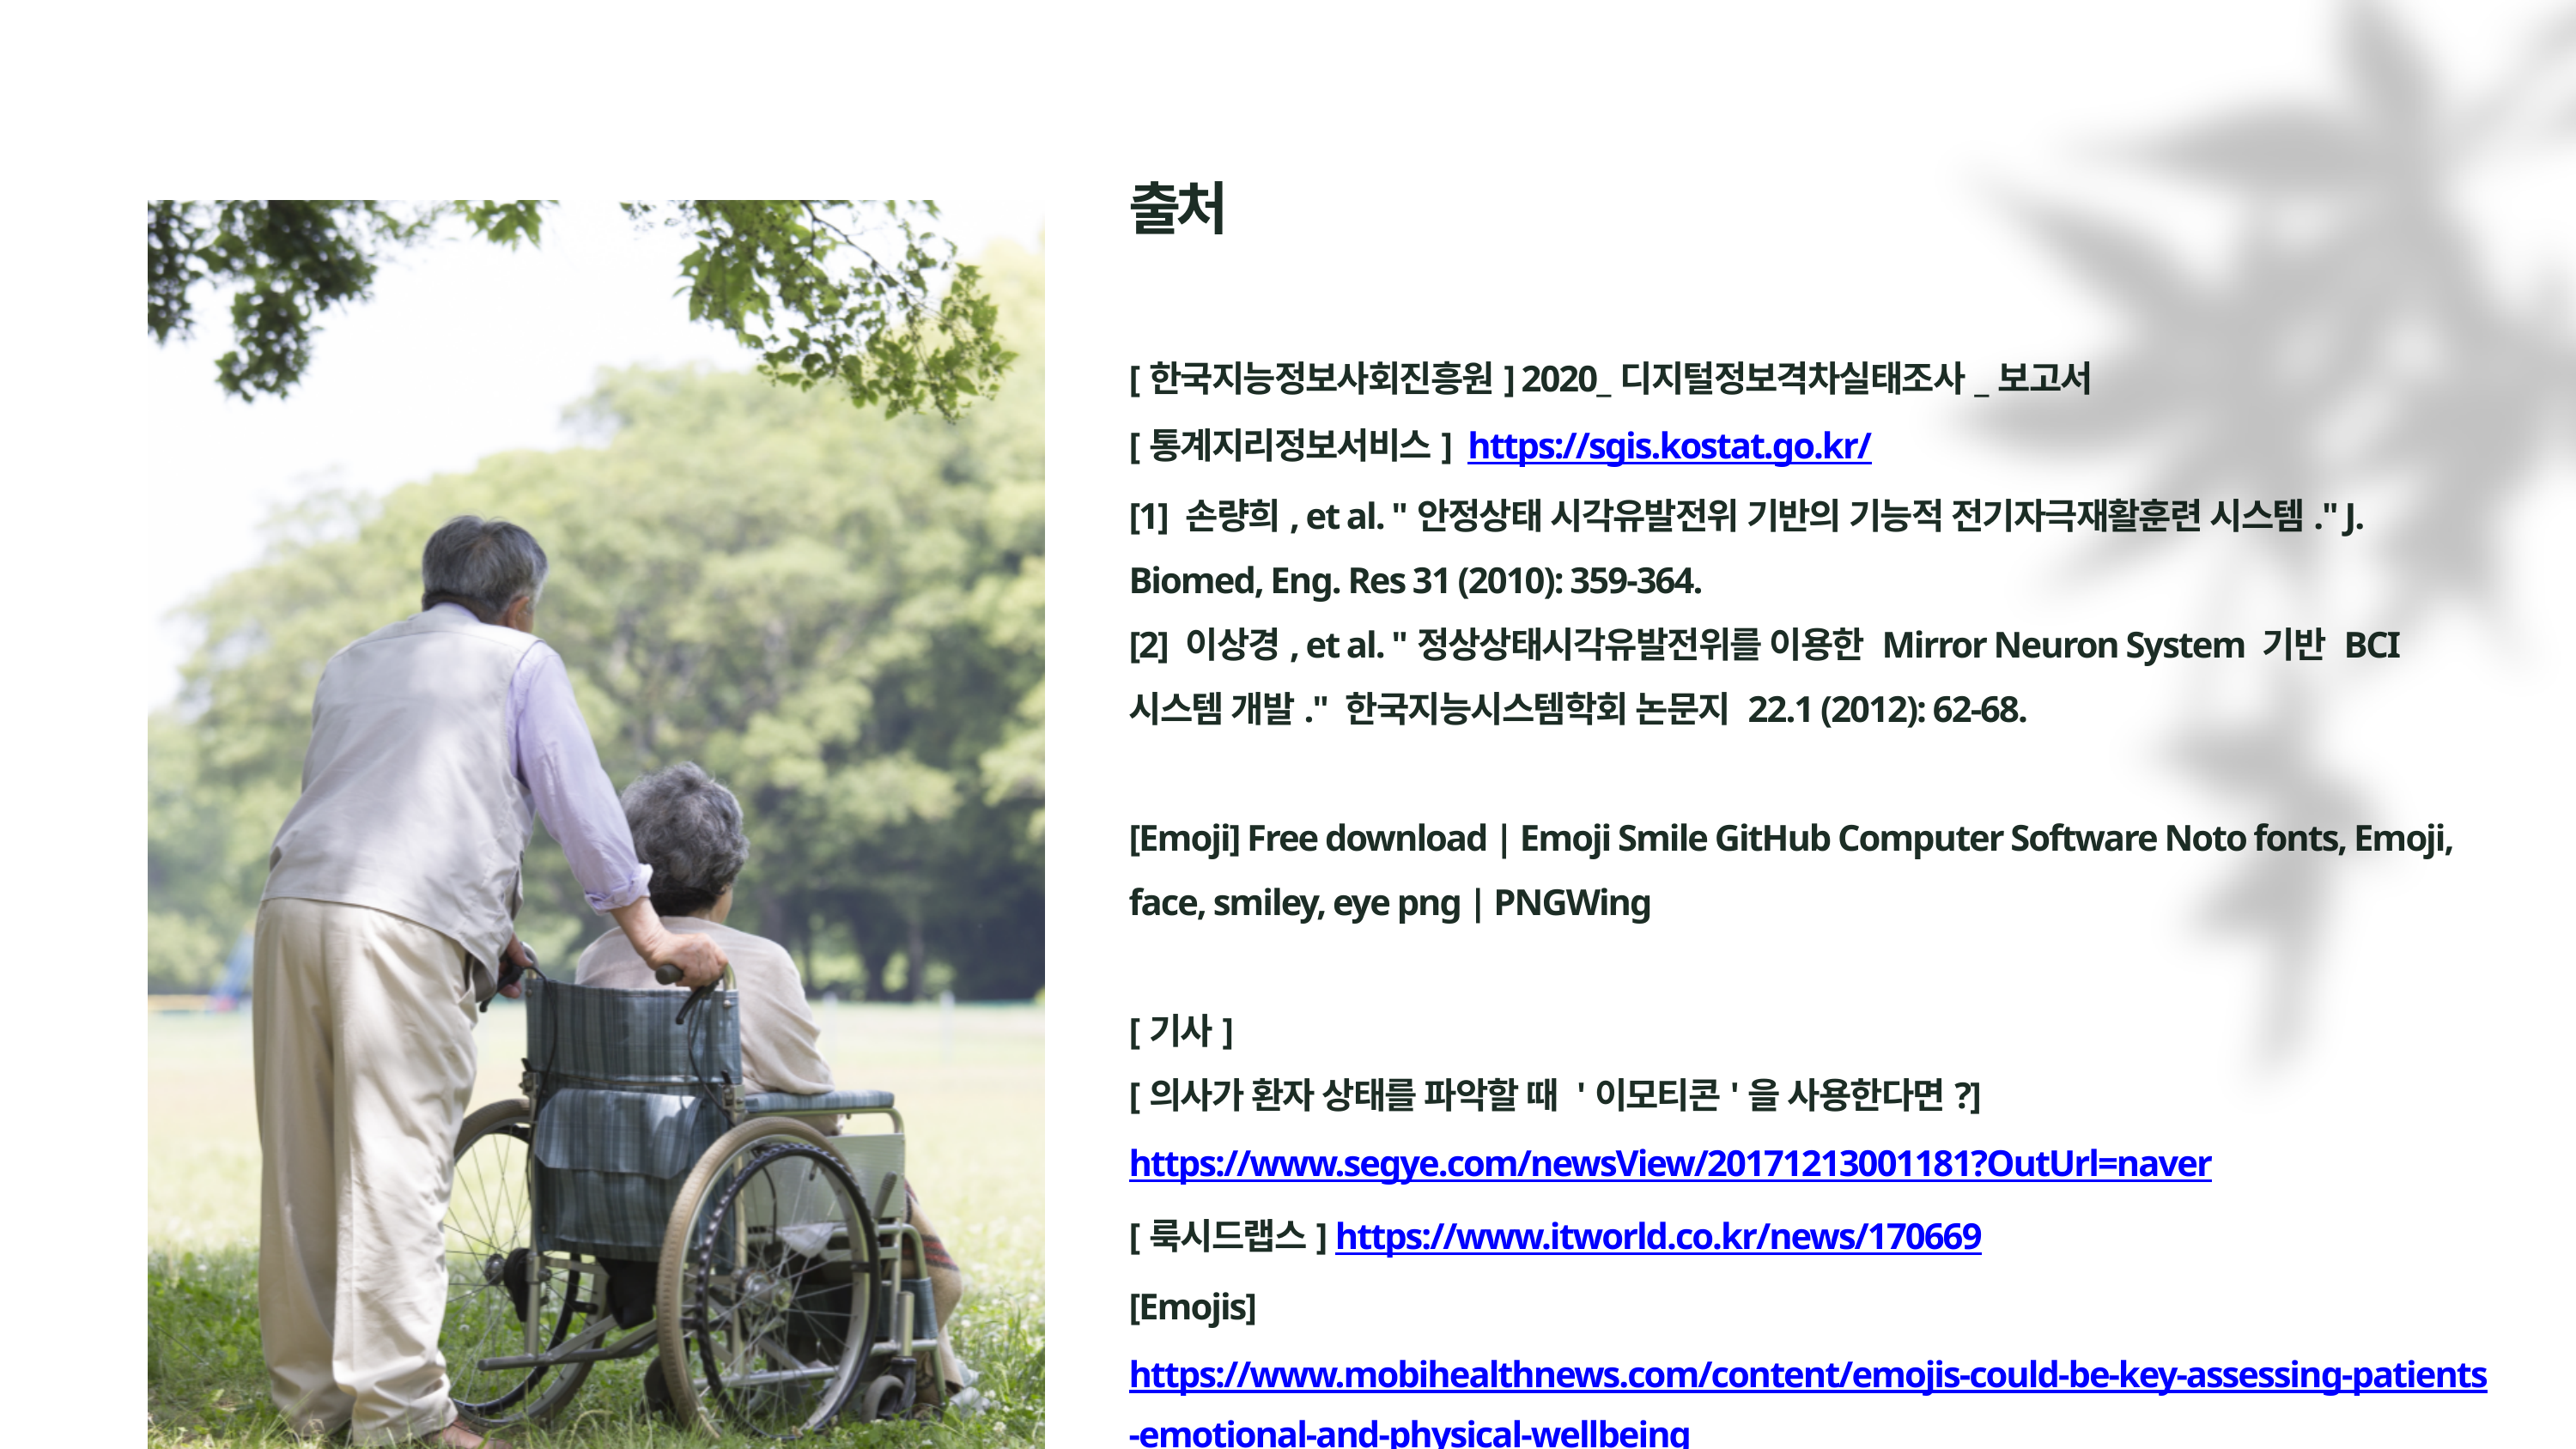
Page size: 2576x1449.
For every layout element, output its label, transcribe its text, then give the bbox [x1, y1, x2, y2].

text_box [1369, 0, 2576, 600]
text_box 출처 [1115, 166, 1365, 286]
picture [1898, 600, 2576, 1125]
text_box [한국지능정보사회진흥원] 2020_디지털정보격차실태조사_보고서 [통계지리정보서비스] https://sgis.kostat.go.kr/ [1] 손량희, et al. "안정상태 시각유발전위 기반의 기능적 전기자극재활훈련 시스템." J. Biomed, Eng. Res 31 (2010): 359-364. [2] 이상경, et al. "정상상태시각유발전위를 이용한 Mirror Neuron System 기반 BCI 시스템 개발." 한국지능시스템학회 논문지 22.1 (2012): 62-68. [Emoji] Free download | Emoji Smile GitHub Computer Software Noto fonts, Emoji, face, smiley, eye png | PNGWing [기사] [의사가 환자 상태를 파악할 때 '이모티콘'을 사용한다면?] https://www.segye.com/newsView/20171213001181?OutUrl=naver [룩시드랩스] https://www.itworld.co.kr/news/170669 [Emojis] https://www.mobihealthnews.com/content/emojis-could-be-key-assessing-patients-emotional-and-physical-wellbeing [1115, 286, 2504, 1370]
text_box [148, 200, 1045, 1449]
